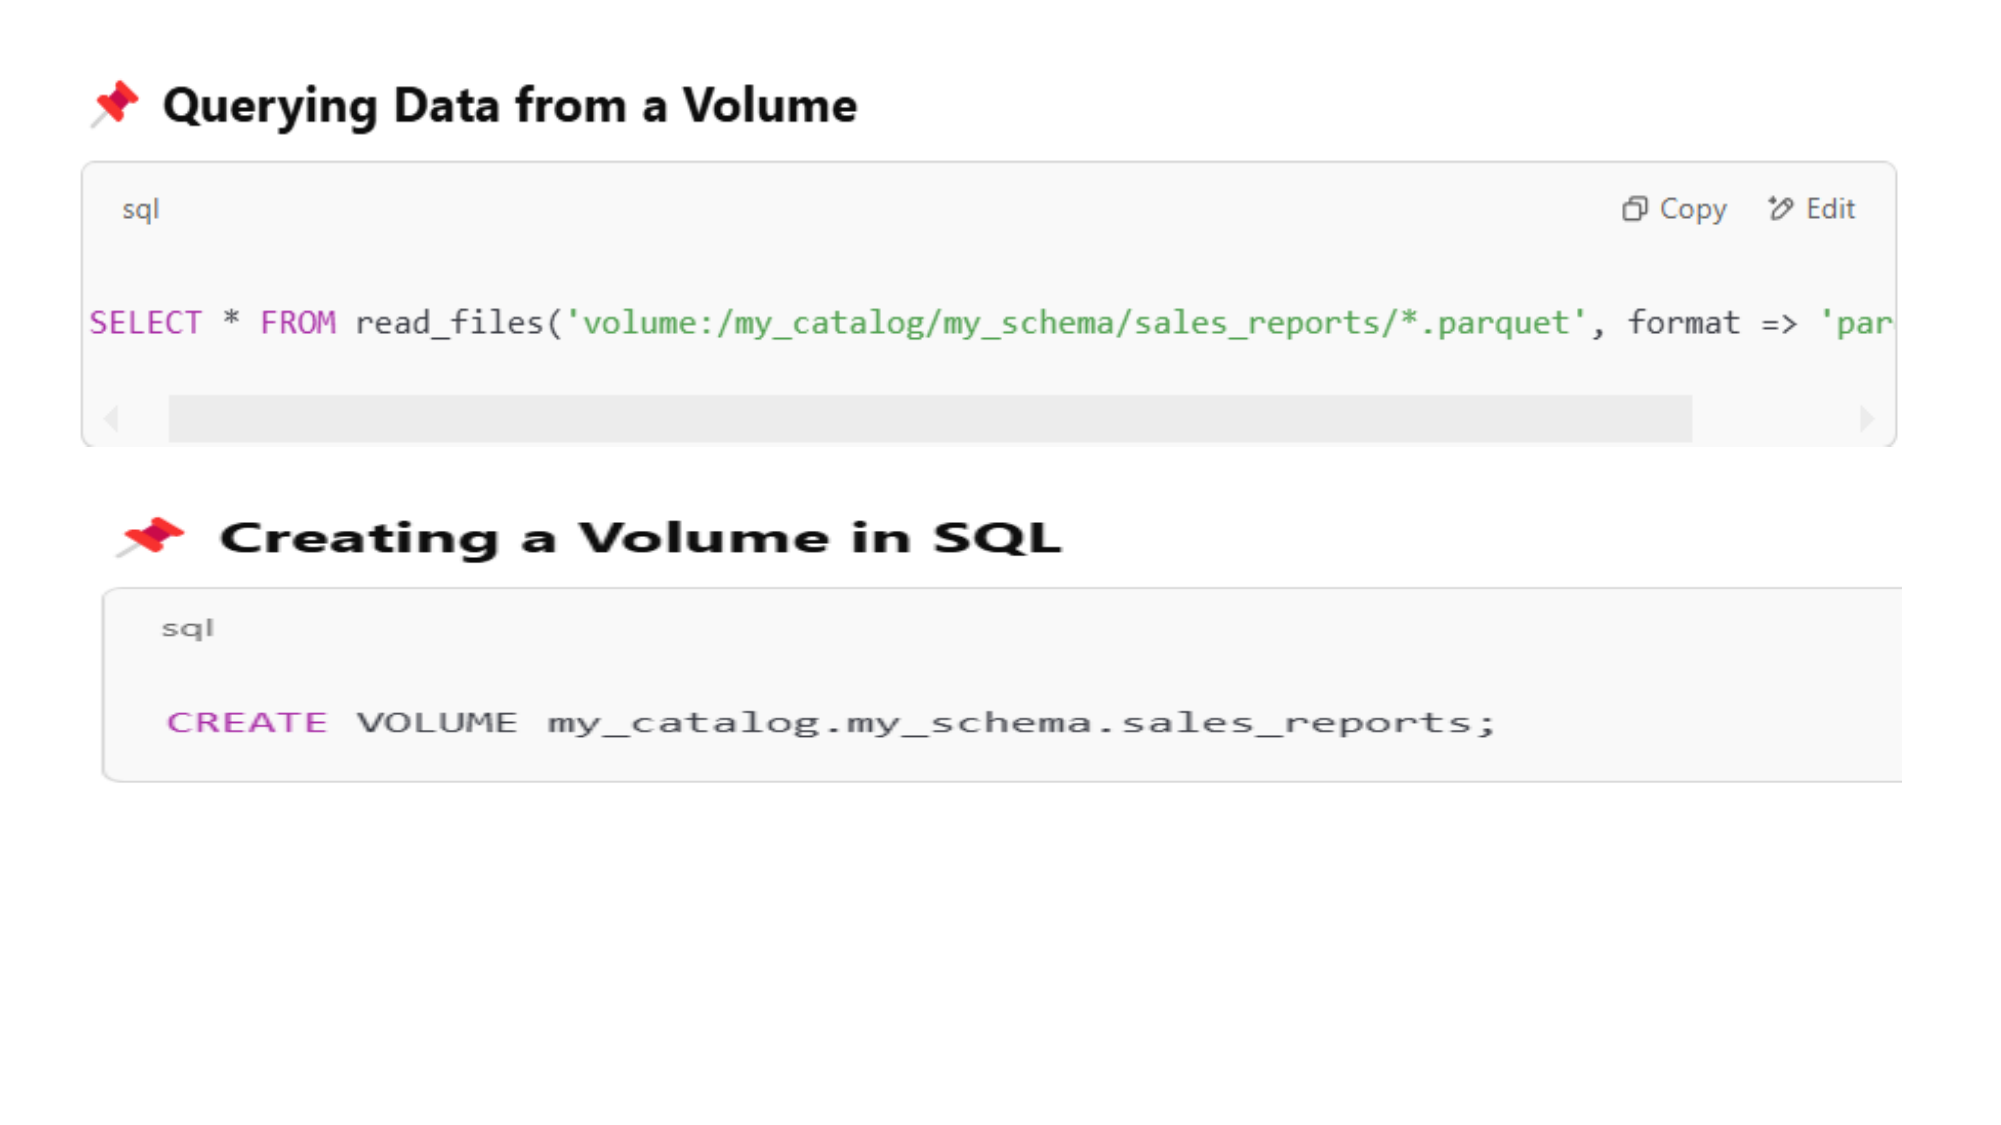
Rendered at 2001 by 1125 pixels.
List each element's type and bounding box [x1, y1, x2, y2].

picture [67, 75, 1902, 447]
picture [82, 502, 1902, 797]
